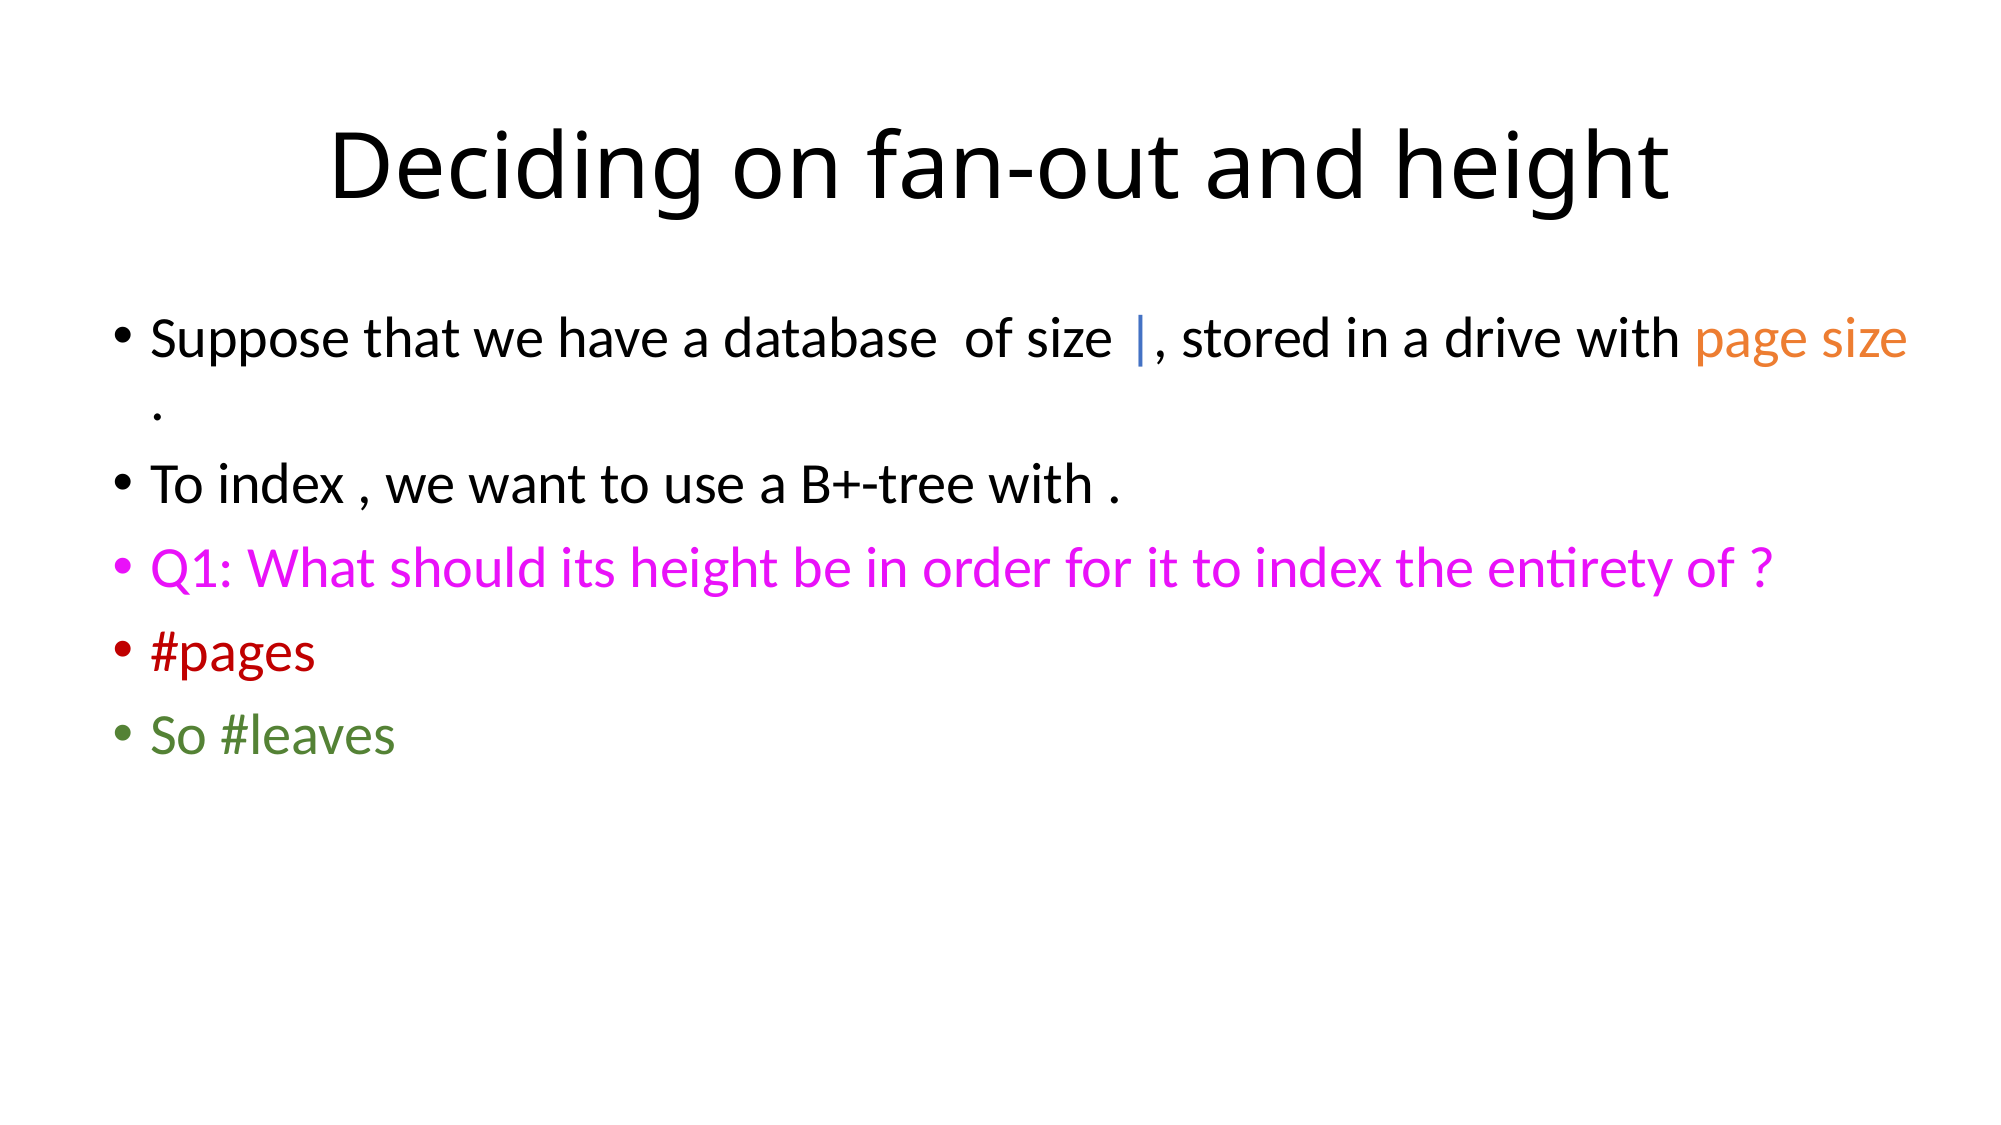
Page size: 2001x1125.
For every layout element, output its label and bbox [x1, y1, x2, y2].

title [137, 59, 1863, 278]
